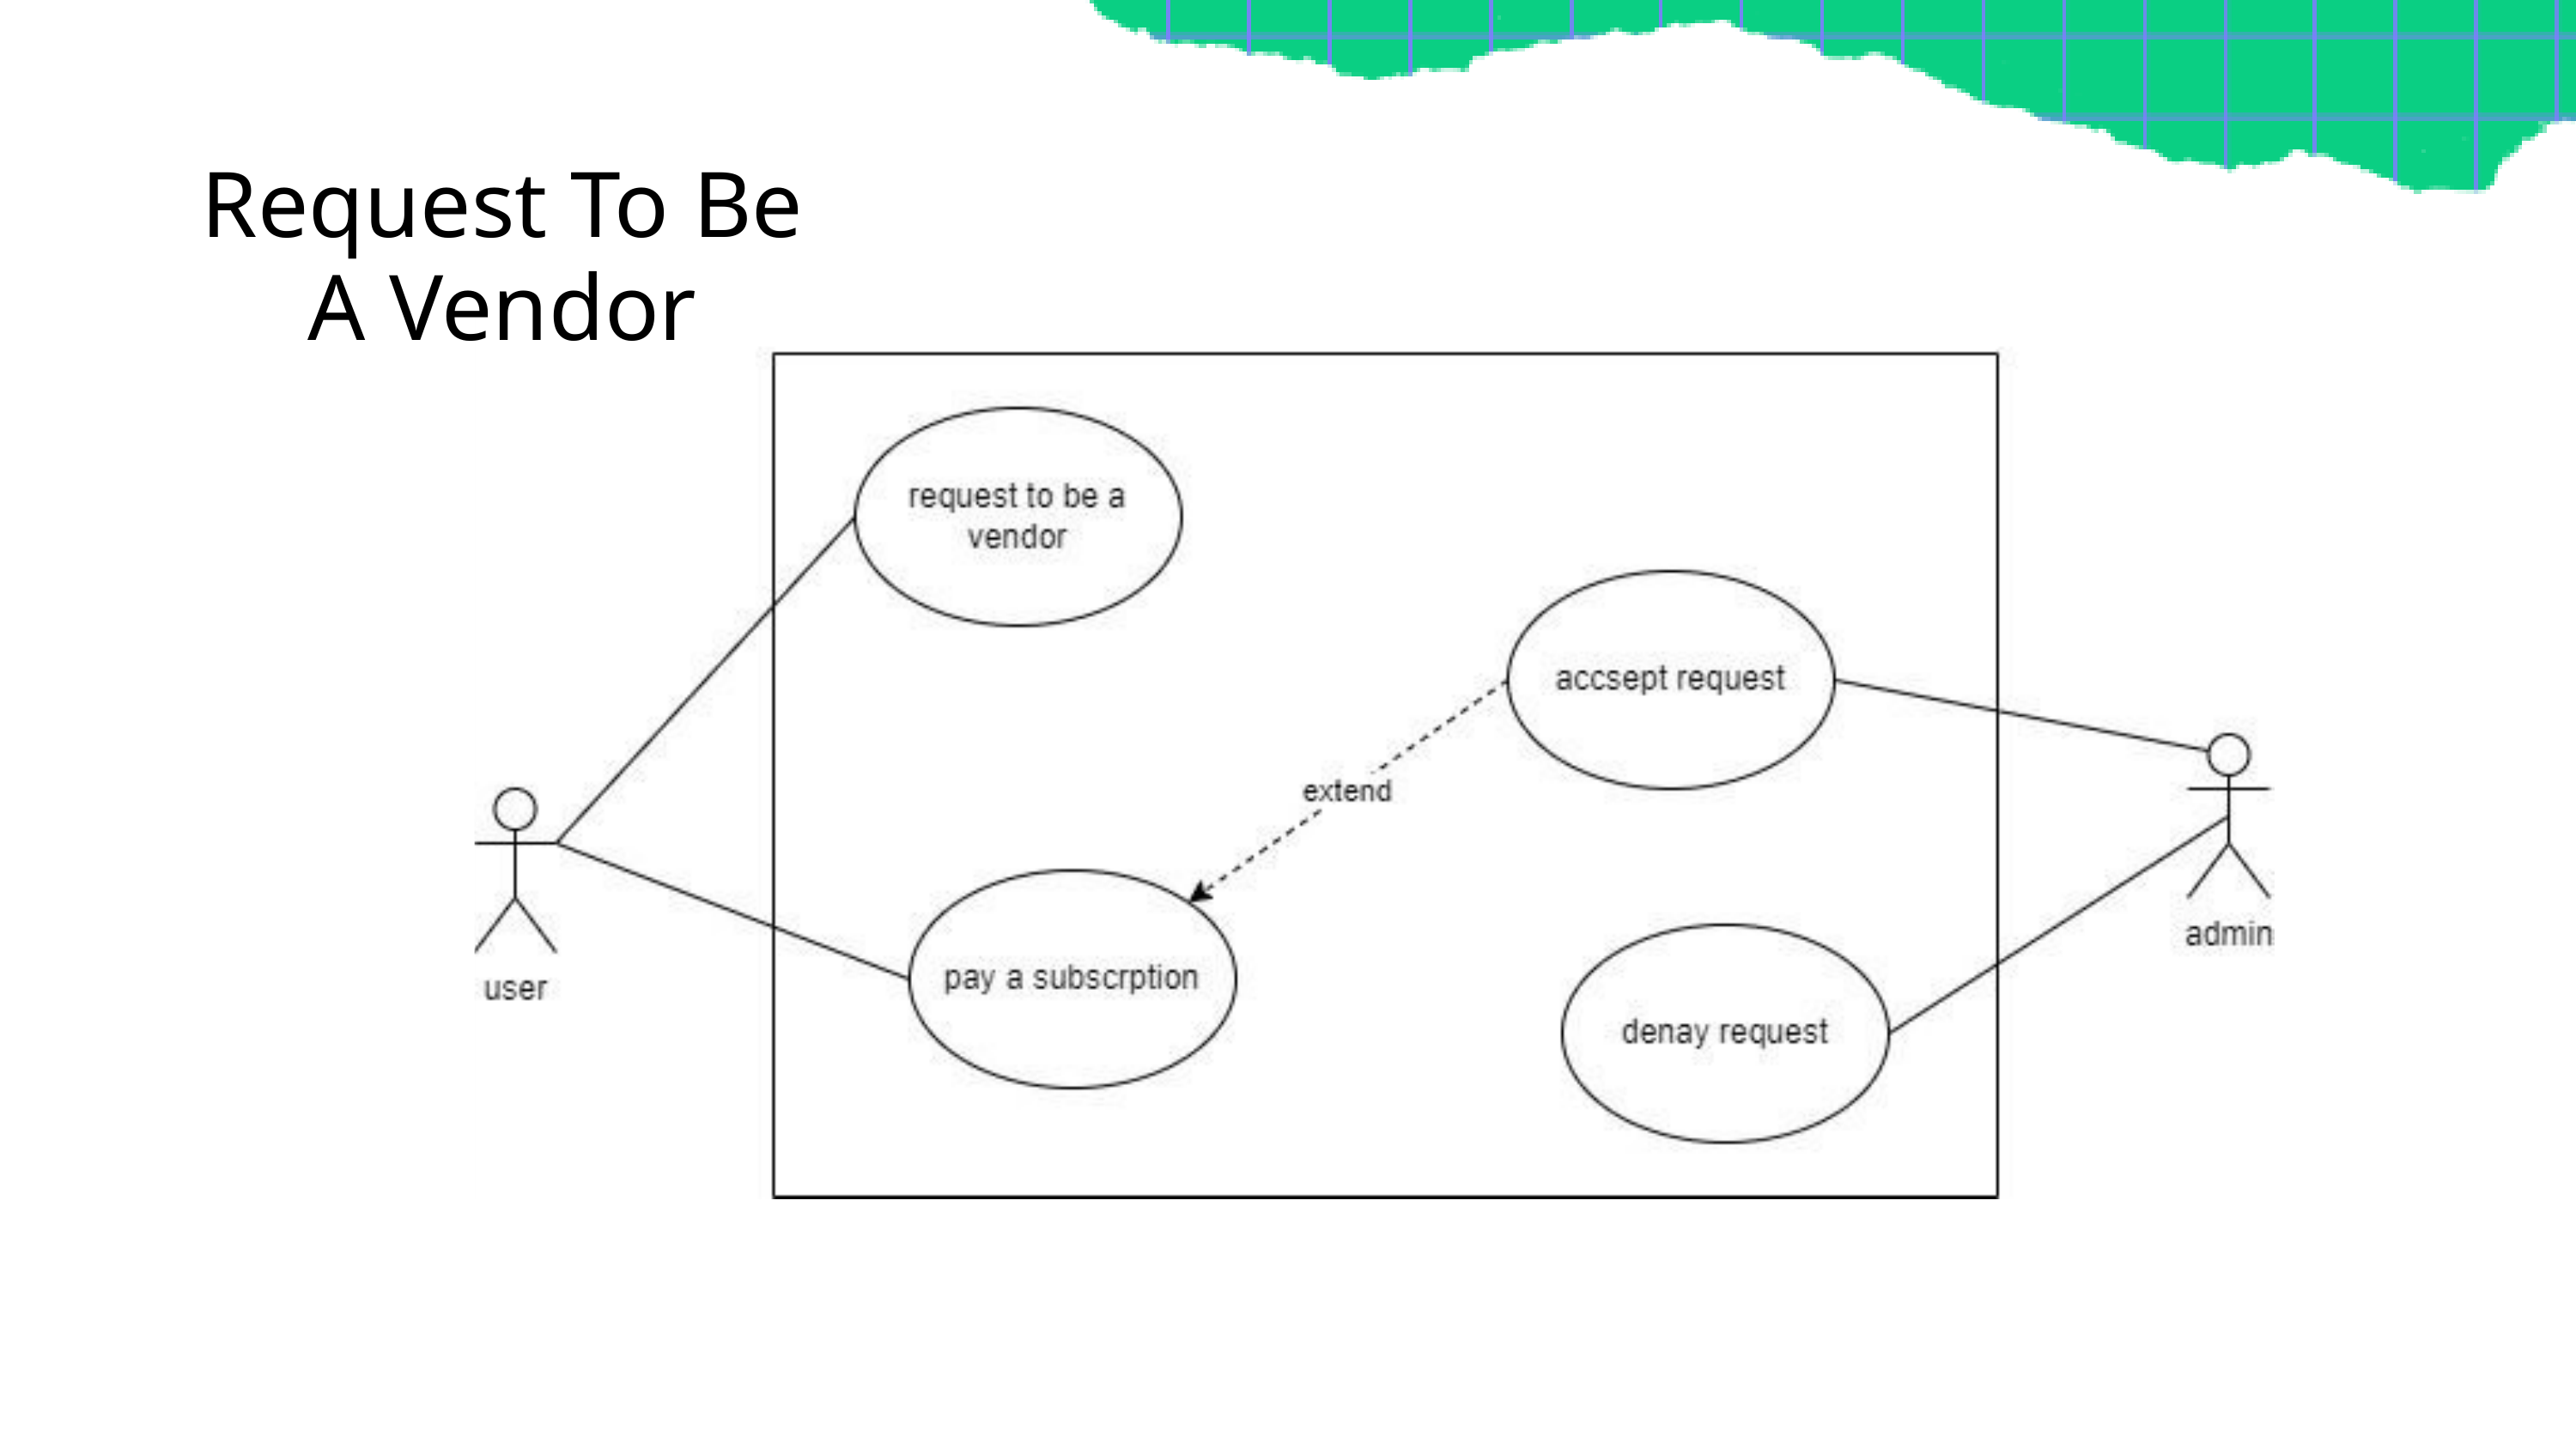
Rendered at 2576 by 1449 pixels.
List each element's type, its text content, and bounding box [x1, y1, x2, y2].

text_box Request To Be A Vendor [161, 152, 844, 359]
text_box [1013, 0, 2576, 194]
text_box [474, 312, 2275, 1199]
